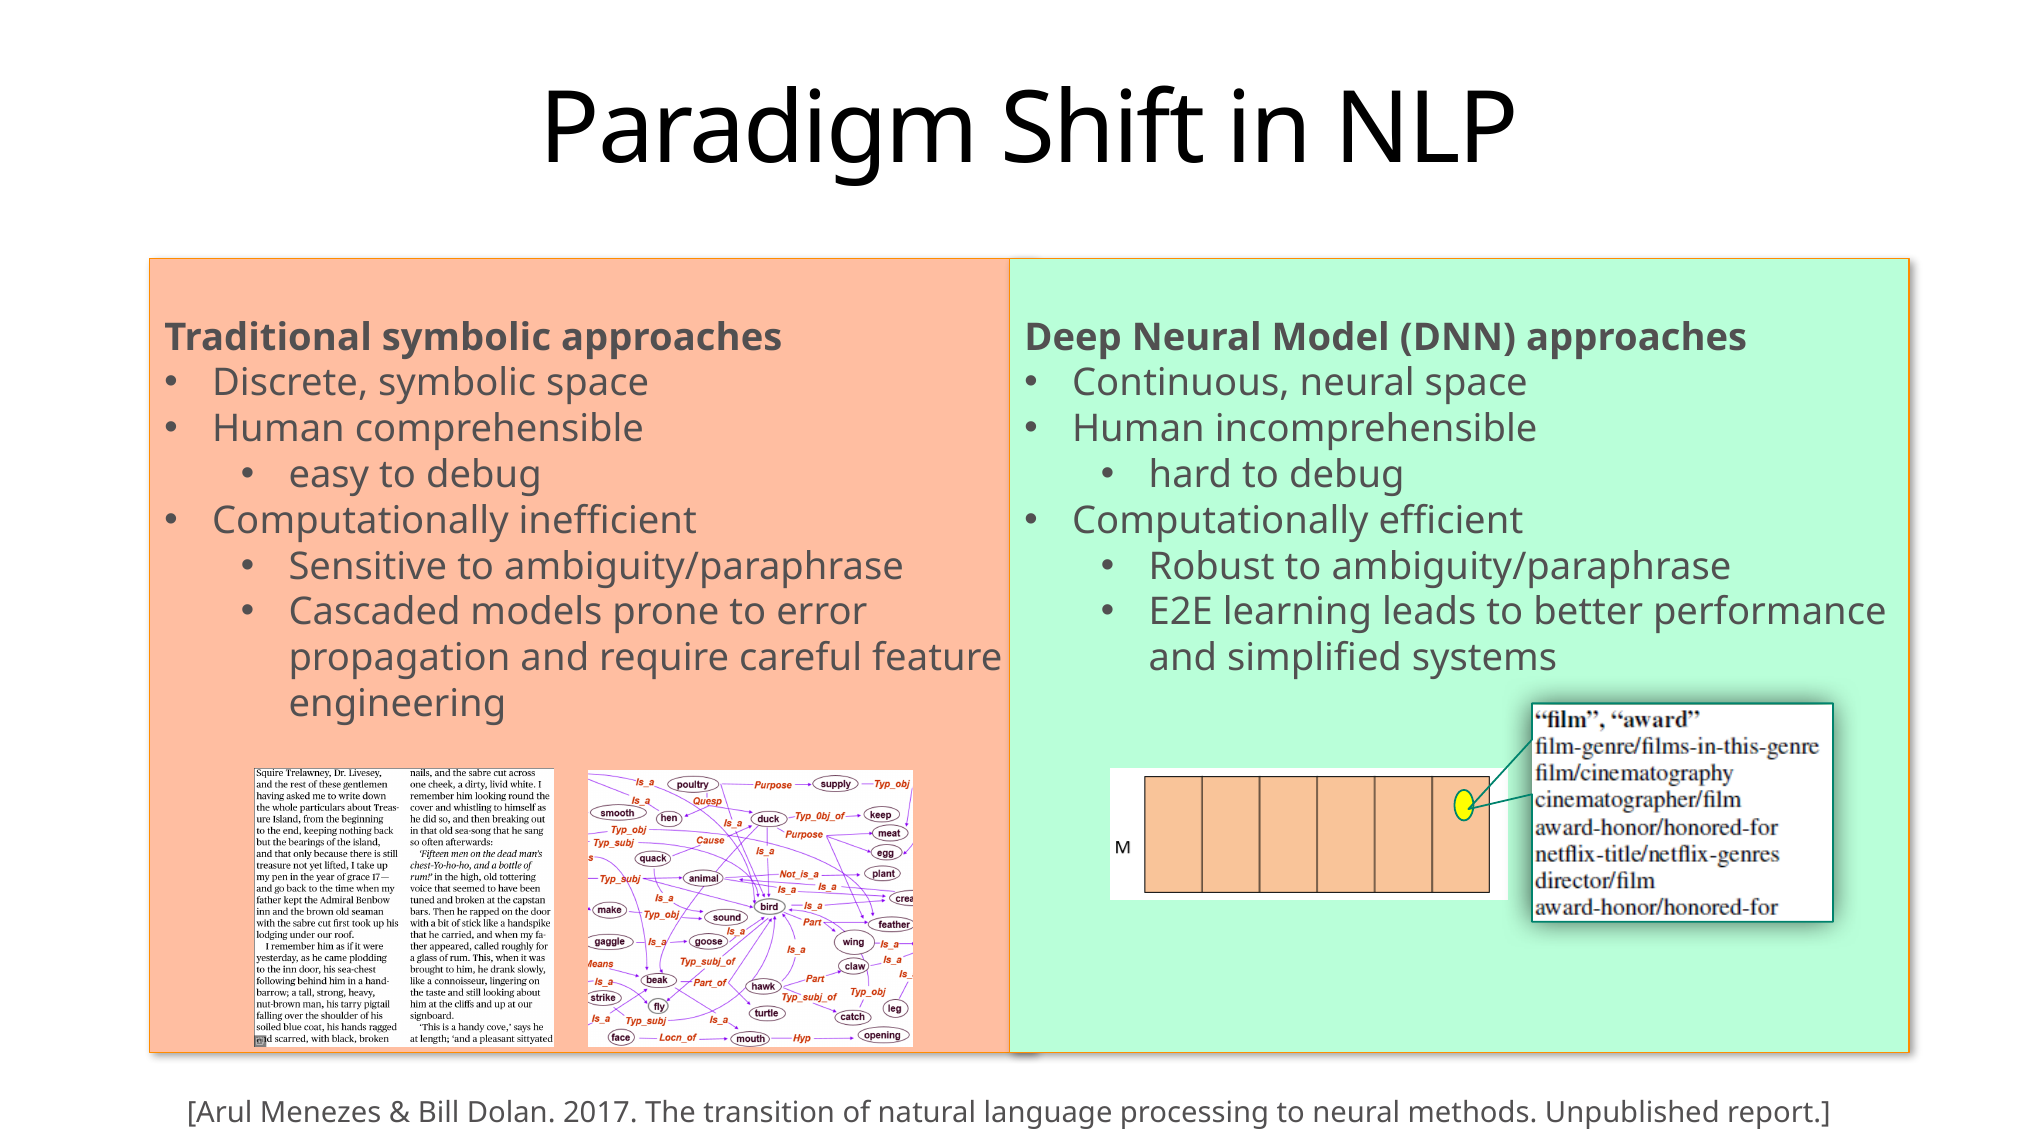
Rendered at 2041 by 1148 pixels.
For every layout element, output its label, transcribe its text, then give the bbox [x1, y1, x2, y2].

text_box Deep Neural Model (DNN) approaches Continuous, neural space Human incomprehensible hard to debug Computationally efficient Robust to ambiguity/paraphrase E2E learning leads to better performance and simplified systems [1009, 258, 1910, 1053]
text_box [Arul Menezes & Bill Dolan. 2017. The transition of natural language processing to neural methods. Unpublished report.] [12, 1085, 2007, 1136]
picture [254, 768, 554, 1047]
picture [587, 769, 913, 1047]
text_box [1504, 739, 1531, 801]
picture [1531, 705, 1834, 922]
picture [1109, 768, 1509, 901]
text_box Traditional symbolic approaches Discrete, symbolic space Human comprehensible easy to debug Computationally inefficient Sensitive to ambiguity/paraphrase Cascaded models prone to error propagation and require careful feature engineering [149, 258, 1009, 1053]
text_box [1513, 687, 1849, 938]
title Paradigm Shift in NLP [149, 61, 1909, 236]
